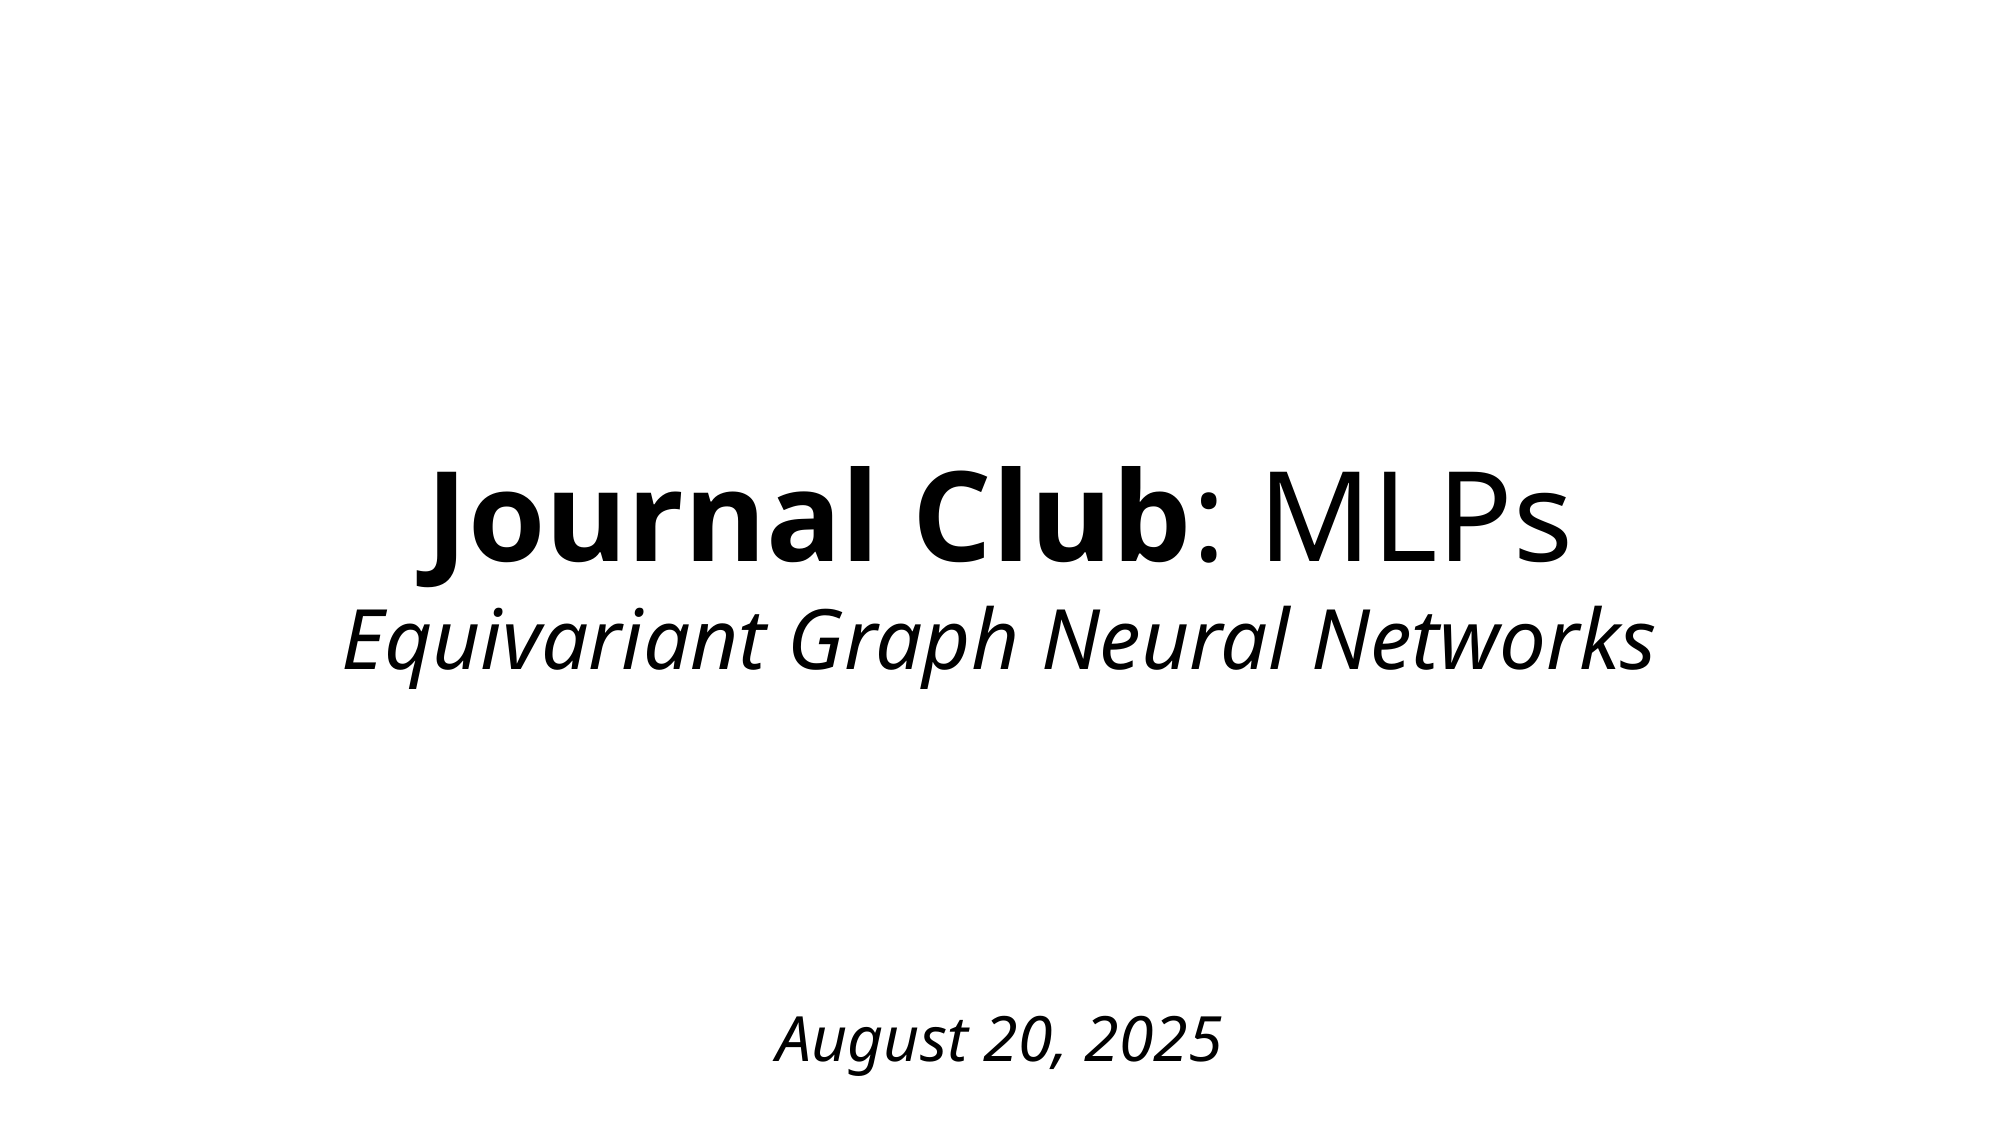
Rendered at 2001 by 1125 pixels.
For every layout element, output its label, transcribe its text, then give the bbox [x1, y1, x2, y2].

text_box Journal Club: MLPs Equivariant Graph Neural Networks [191, 428, 1809, 694]
text_box August 20, 2025 [191, 991, 1809, 1081]
